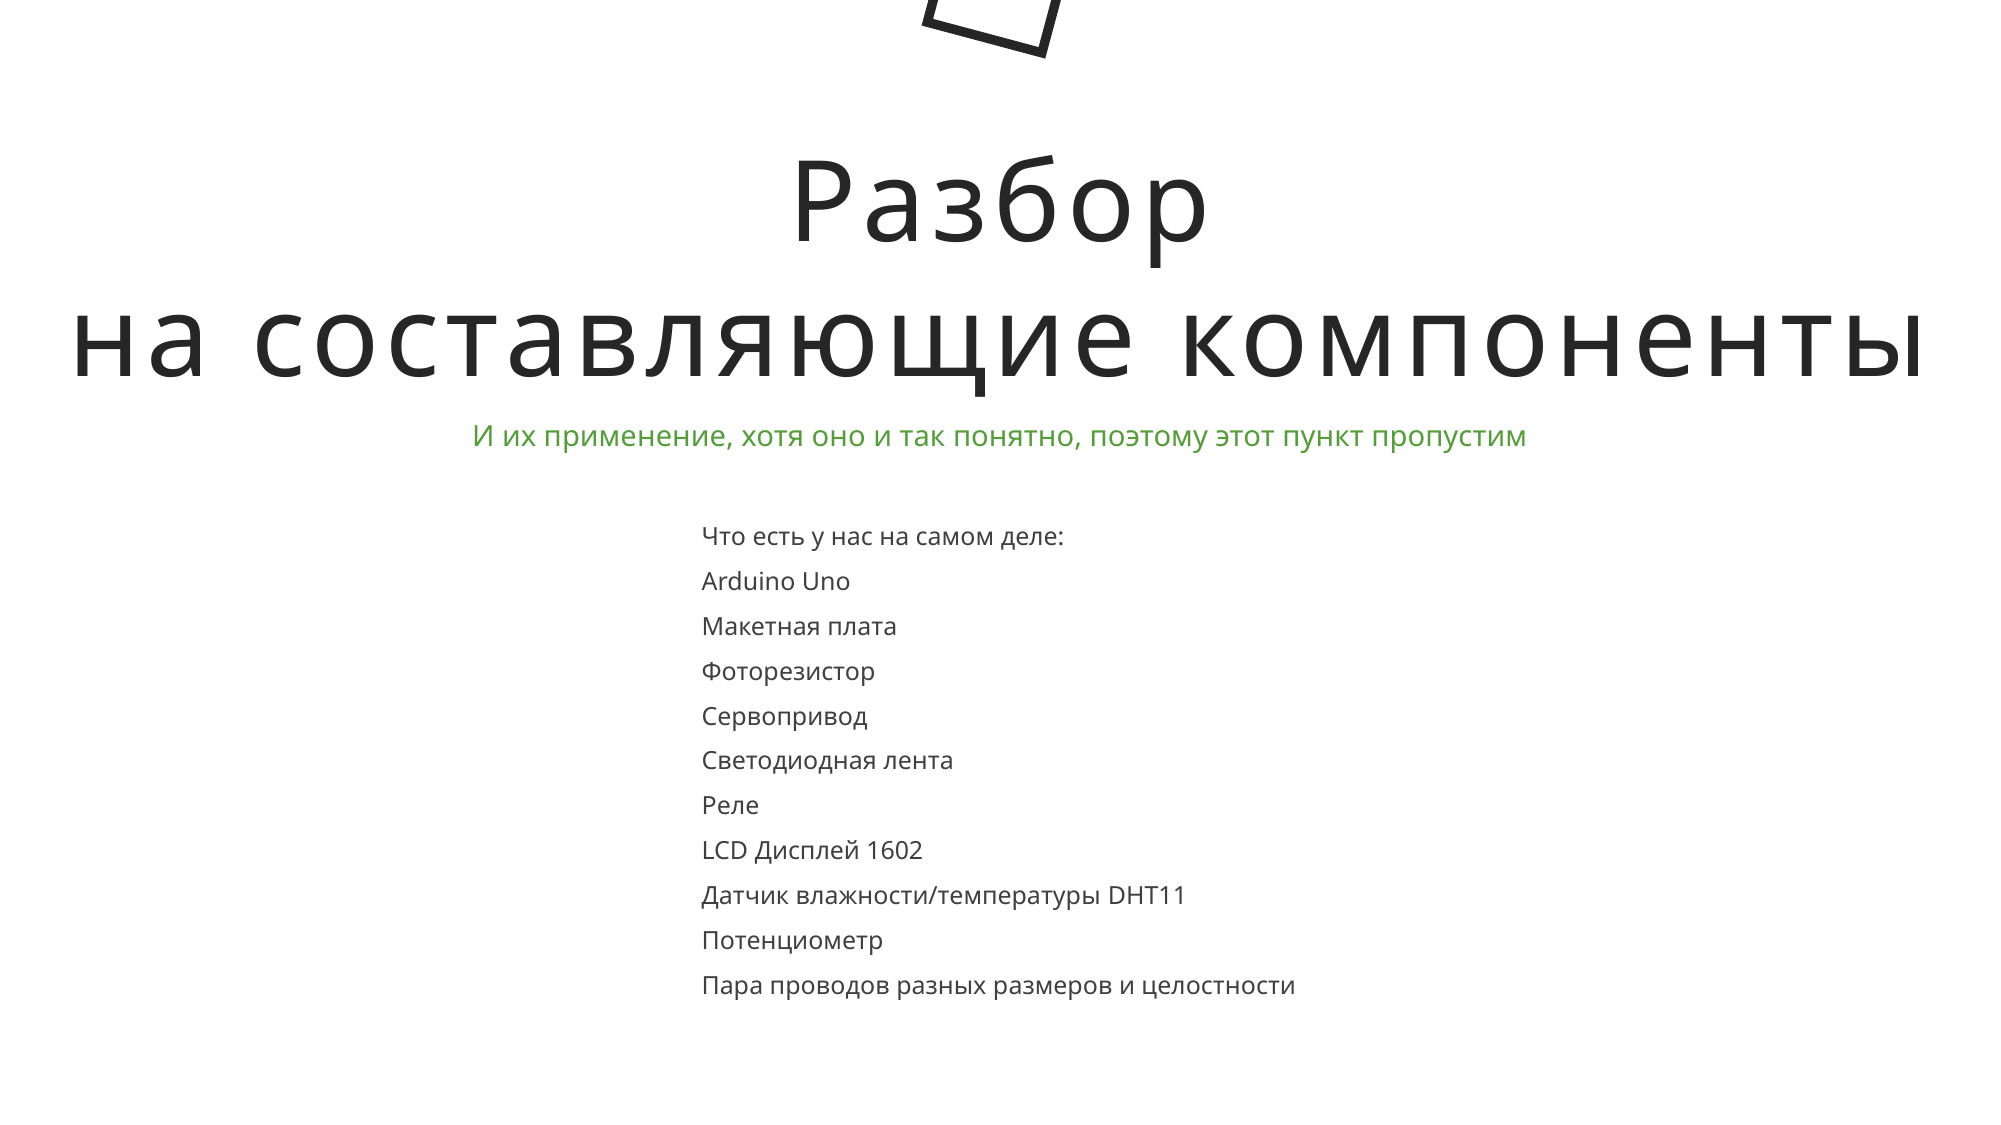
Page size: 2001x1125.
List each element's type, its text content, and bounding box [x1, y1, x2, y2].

text_box И их применение, хотя оно и так понятно, поэтому этот пункт пропустим [457, 409, 1543, 460]
text_box Разбор на составляющие компоненты [54, 121, 1946, 407]
text_box Что есть у нас на самом деле: Arduino Uno Макетная плата Фоторезистор Сервопривод Светодиодная лента Реле LCD Дисплей 1602 Датчик влажности/температуры DHT11 Потенциометр Пара проводов разных размеров и целостности [686, 498, 1459, 1052]
text_box [926, 0, 1058, 55]
